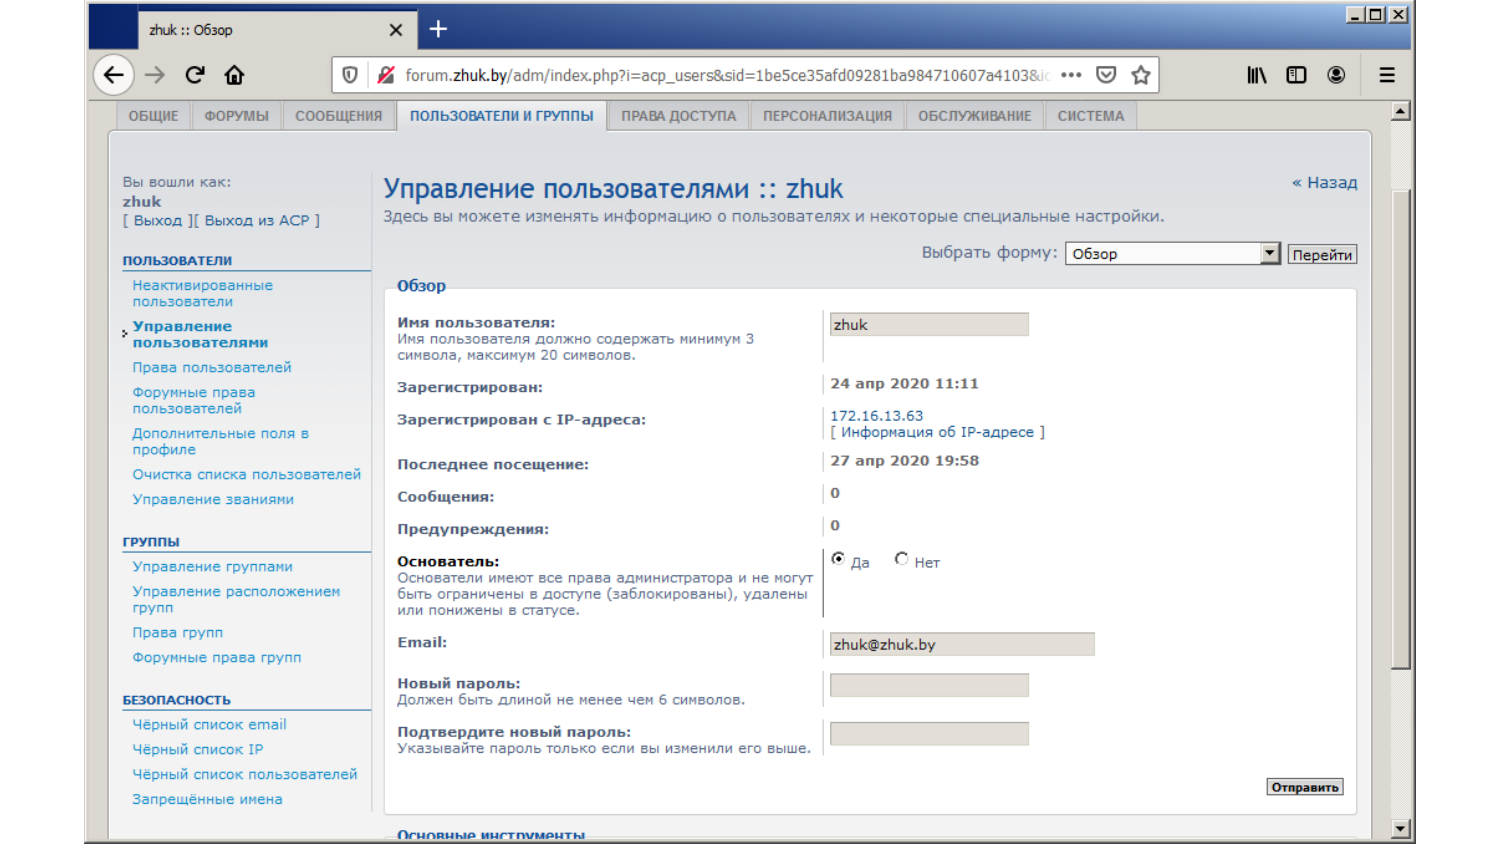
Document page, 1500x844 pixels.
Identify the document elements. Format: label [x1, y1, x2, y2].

picture [84, 0, 1416, 844]
